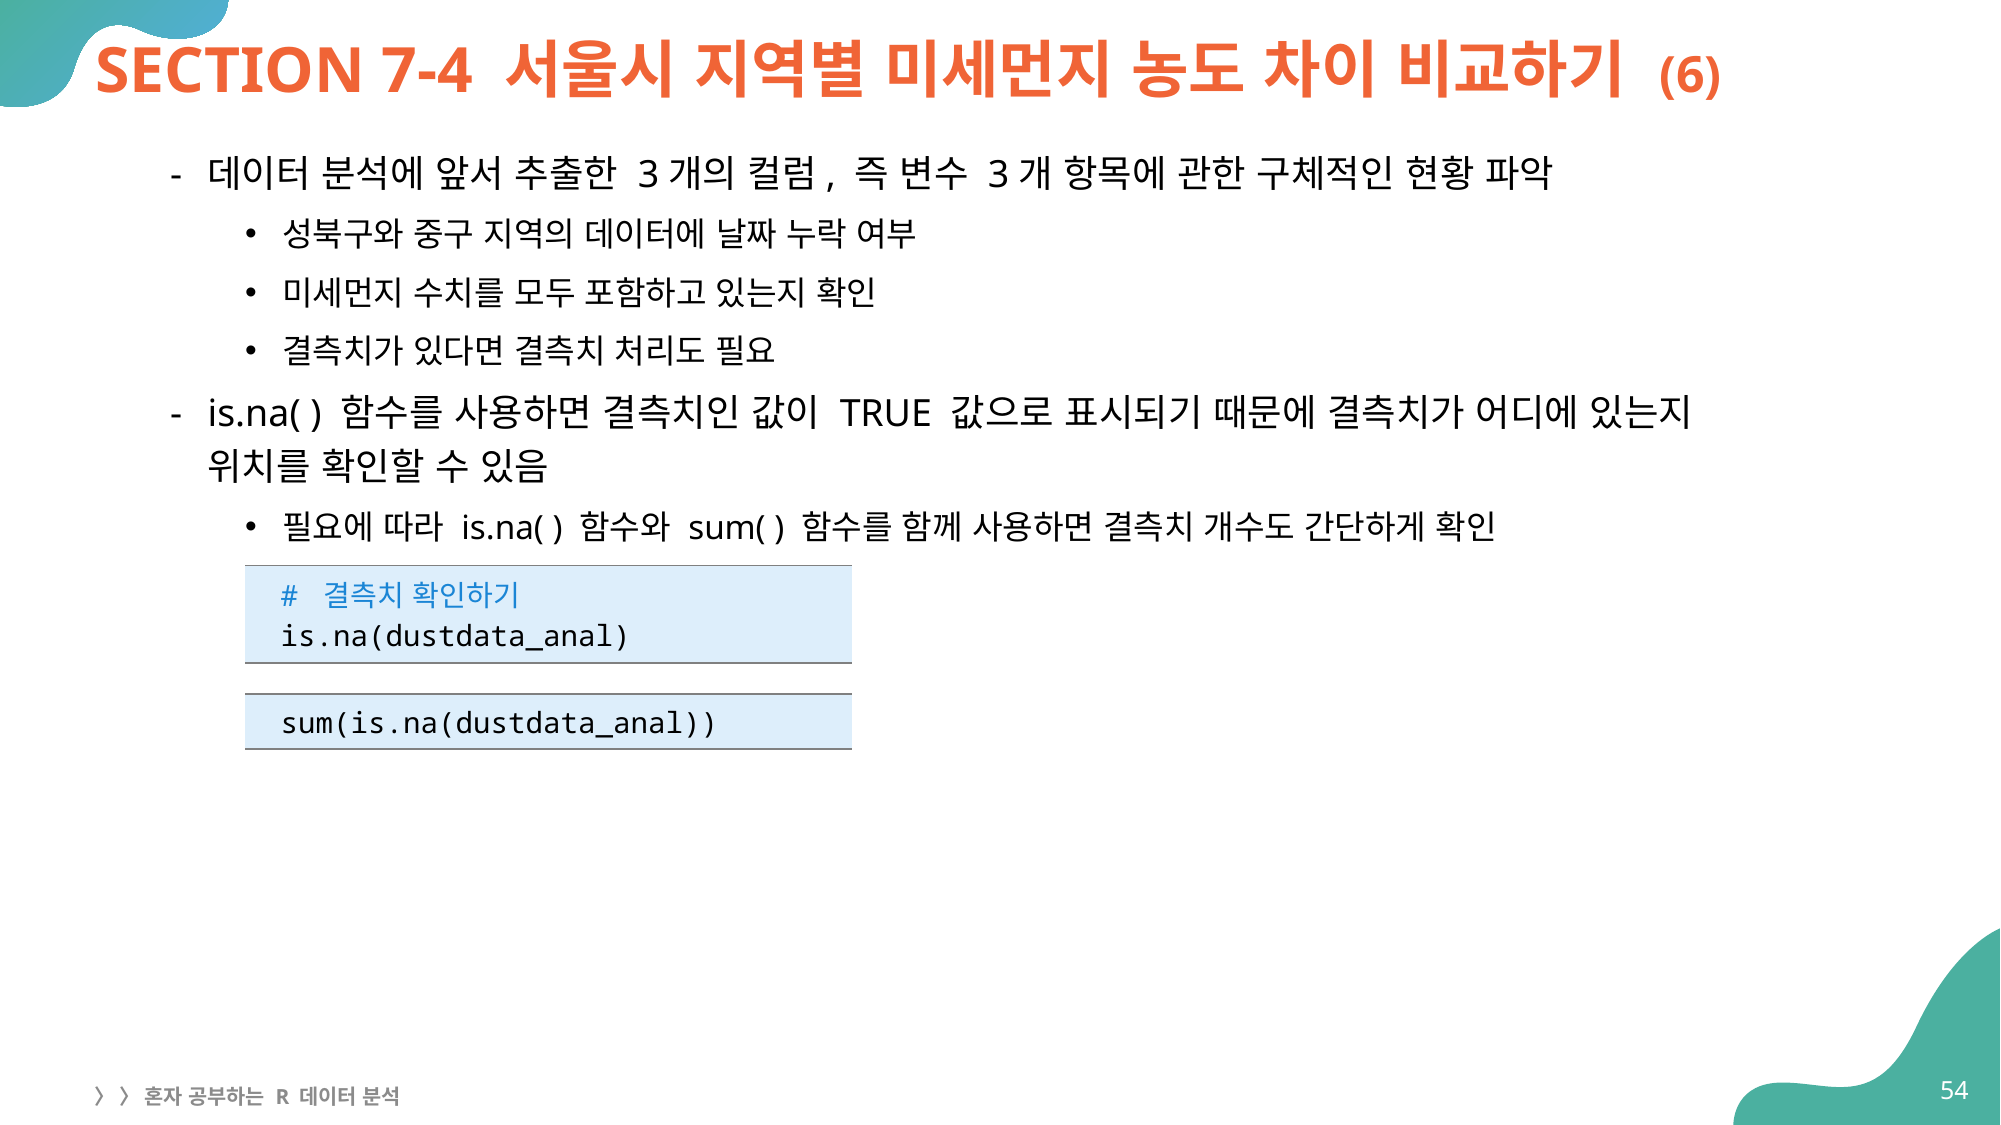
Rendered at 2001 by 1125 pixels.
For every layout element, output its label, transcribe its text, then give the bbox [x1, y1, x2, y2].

footer 〉 〉 혼자 공부하는 R 데이터 분석 [79, 1078, 755, 1114]
title SECTION 7-4 서울시 지역별 미세먼지 농도 차이 비교하기 (6) [79, 17, 1931, 128]
table_header # 결측치 확인하기 is.na(dustdata_anal) [245, 566, 852, 662]
table_header sum(is.na(dustdata_anal)) [245, 695, 852, 748]
slide_number 54 [1917, 1061, 1984, 1122]
list 데이터 분석에 앞서 추출한 3개의 컬럼, 즉 변수 3개 항목에 관한 구체적인 현황 파악 성북구와 중구 지역의 데이터에 날짜 누락 여부 미세먼지 수치를 모두 포함하고 있는지 확인 결측치가 있다면 결측치 처리도 필요 is.na( ) 함수를 사용하면 결측치인 값이 TRUE 값으로 표시되기 때문에 결측치가 어디에 있는지 위치를 확인할 수 있음 필요에 따라 is.na( ) 함수와 sum( ) 함수를 함께 사용하면 결측치 개수도 간단하게 확인 [79, 133, 1931, 996]
